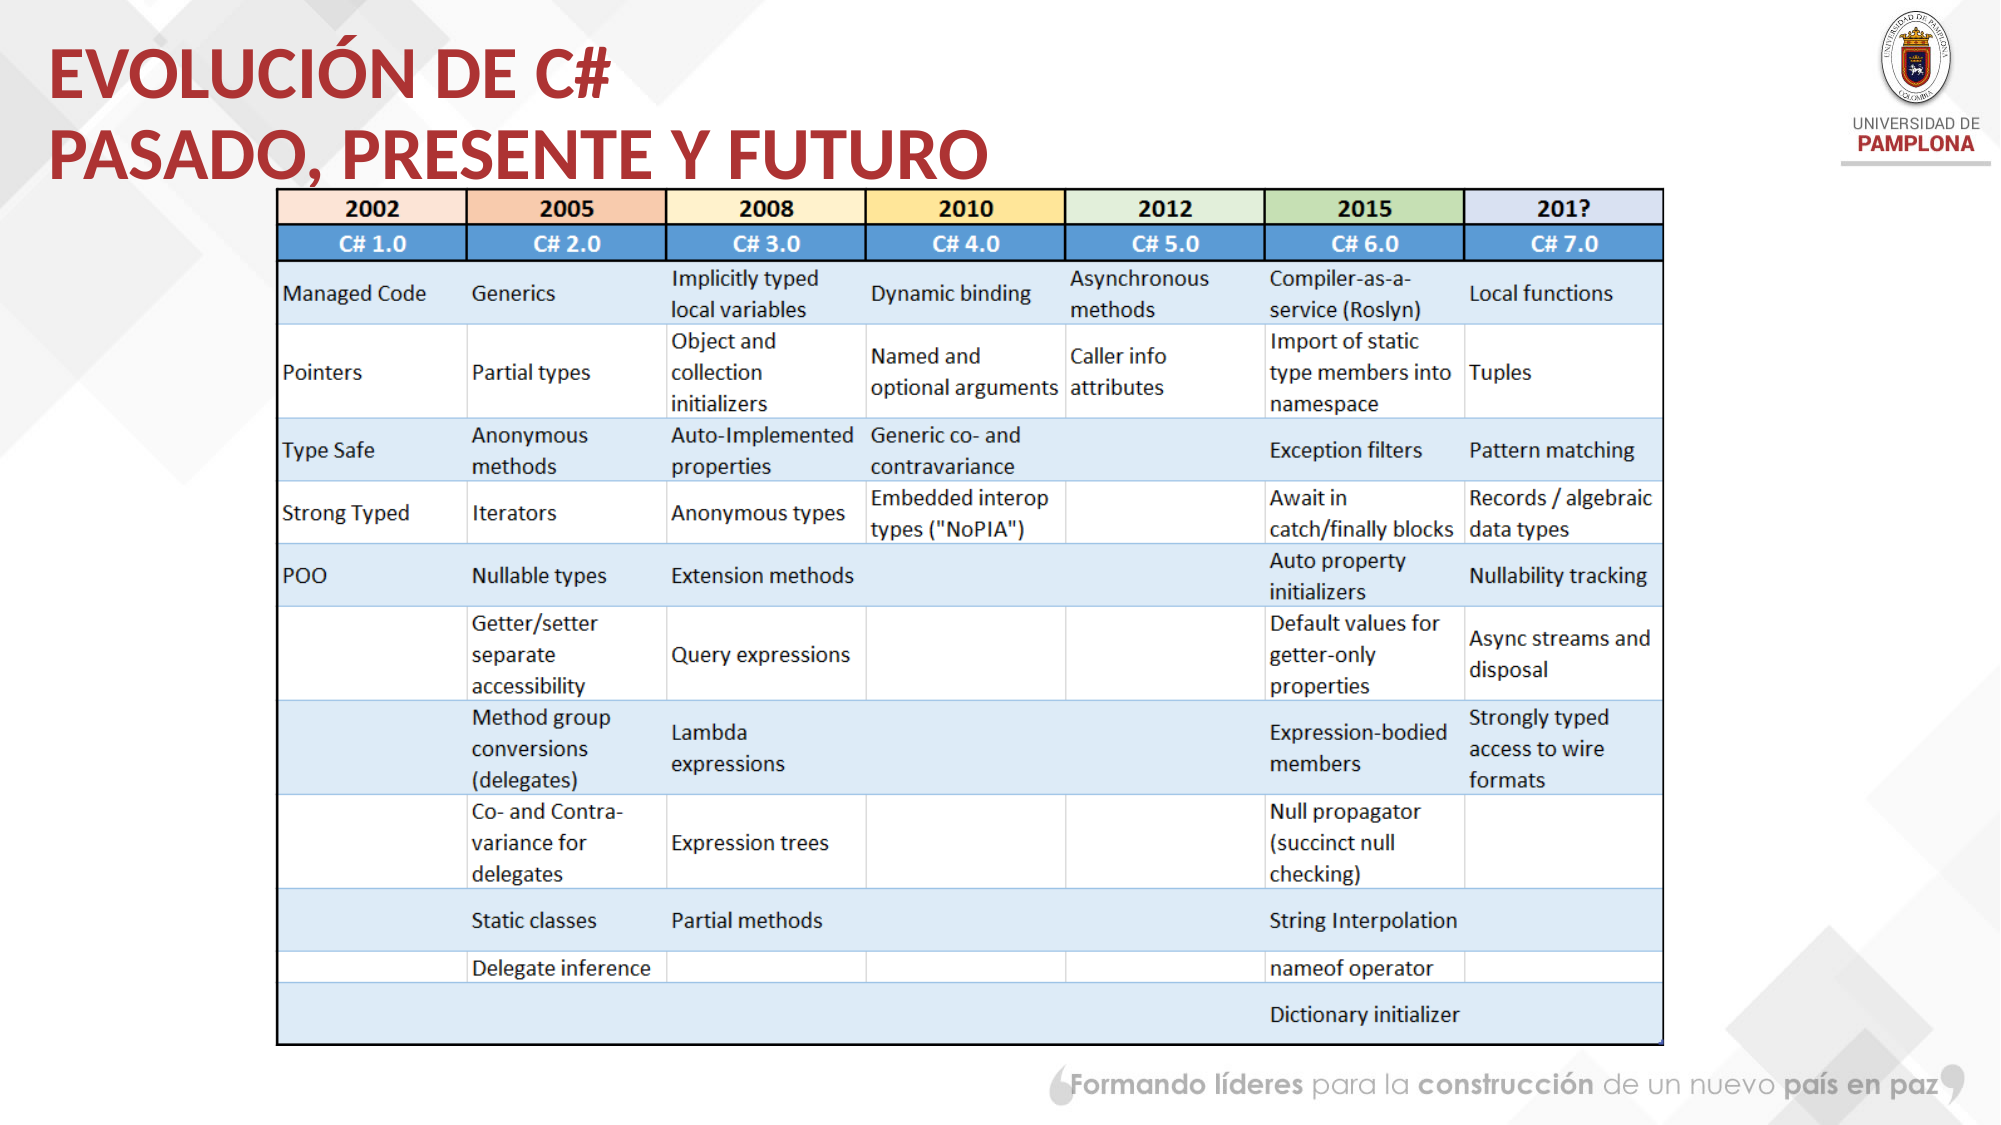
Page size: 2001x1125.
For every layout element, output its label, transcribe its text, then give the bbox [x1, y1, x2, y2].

picture [0, 0, 2000, 1125]
title EVOLUCIÓN DE C# PASADO, PRESENTE Y FUTURO [33, 26, 1759, 188]
